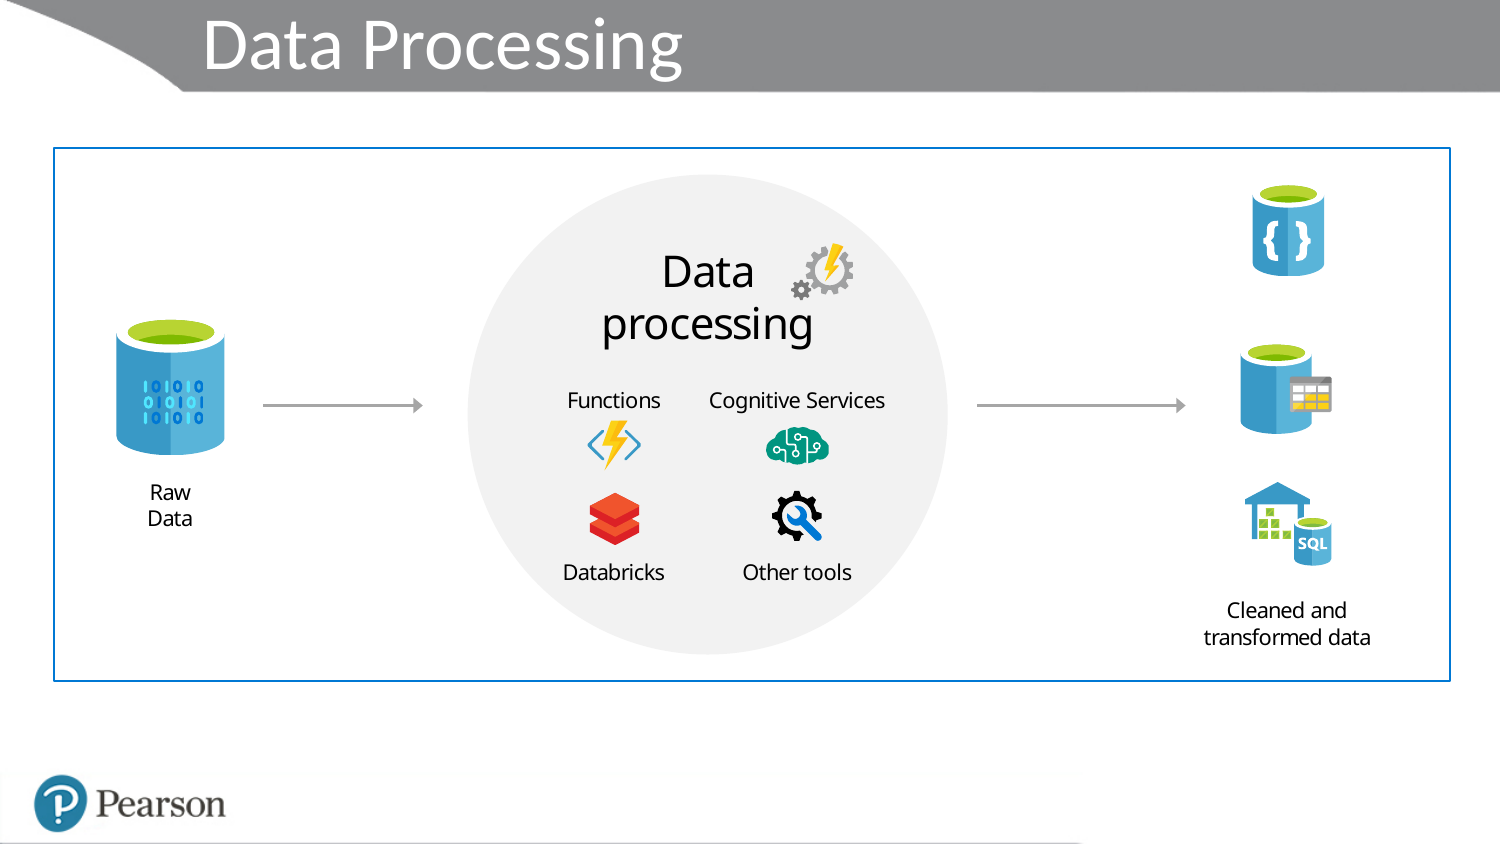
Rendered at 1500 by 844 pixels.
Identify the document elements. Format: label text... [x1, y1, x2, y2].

title Data Processing [187, 0, 1426, 79]
picture [0, 0, 1500, 844]
